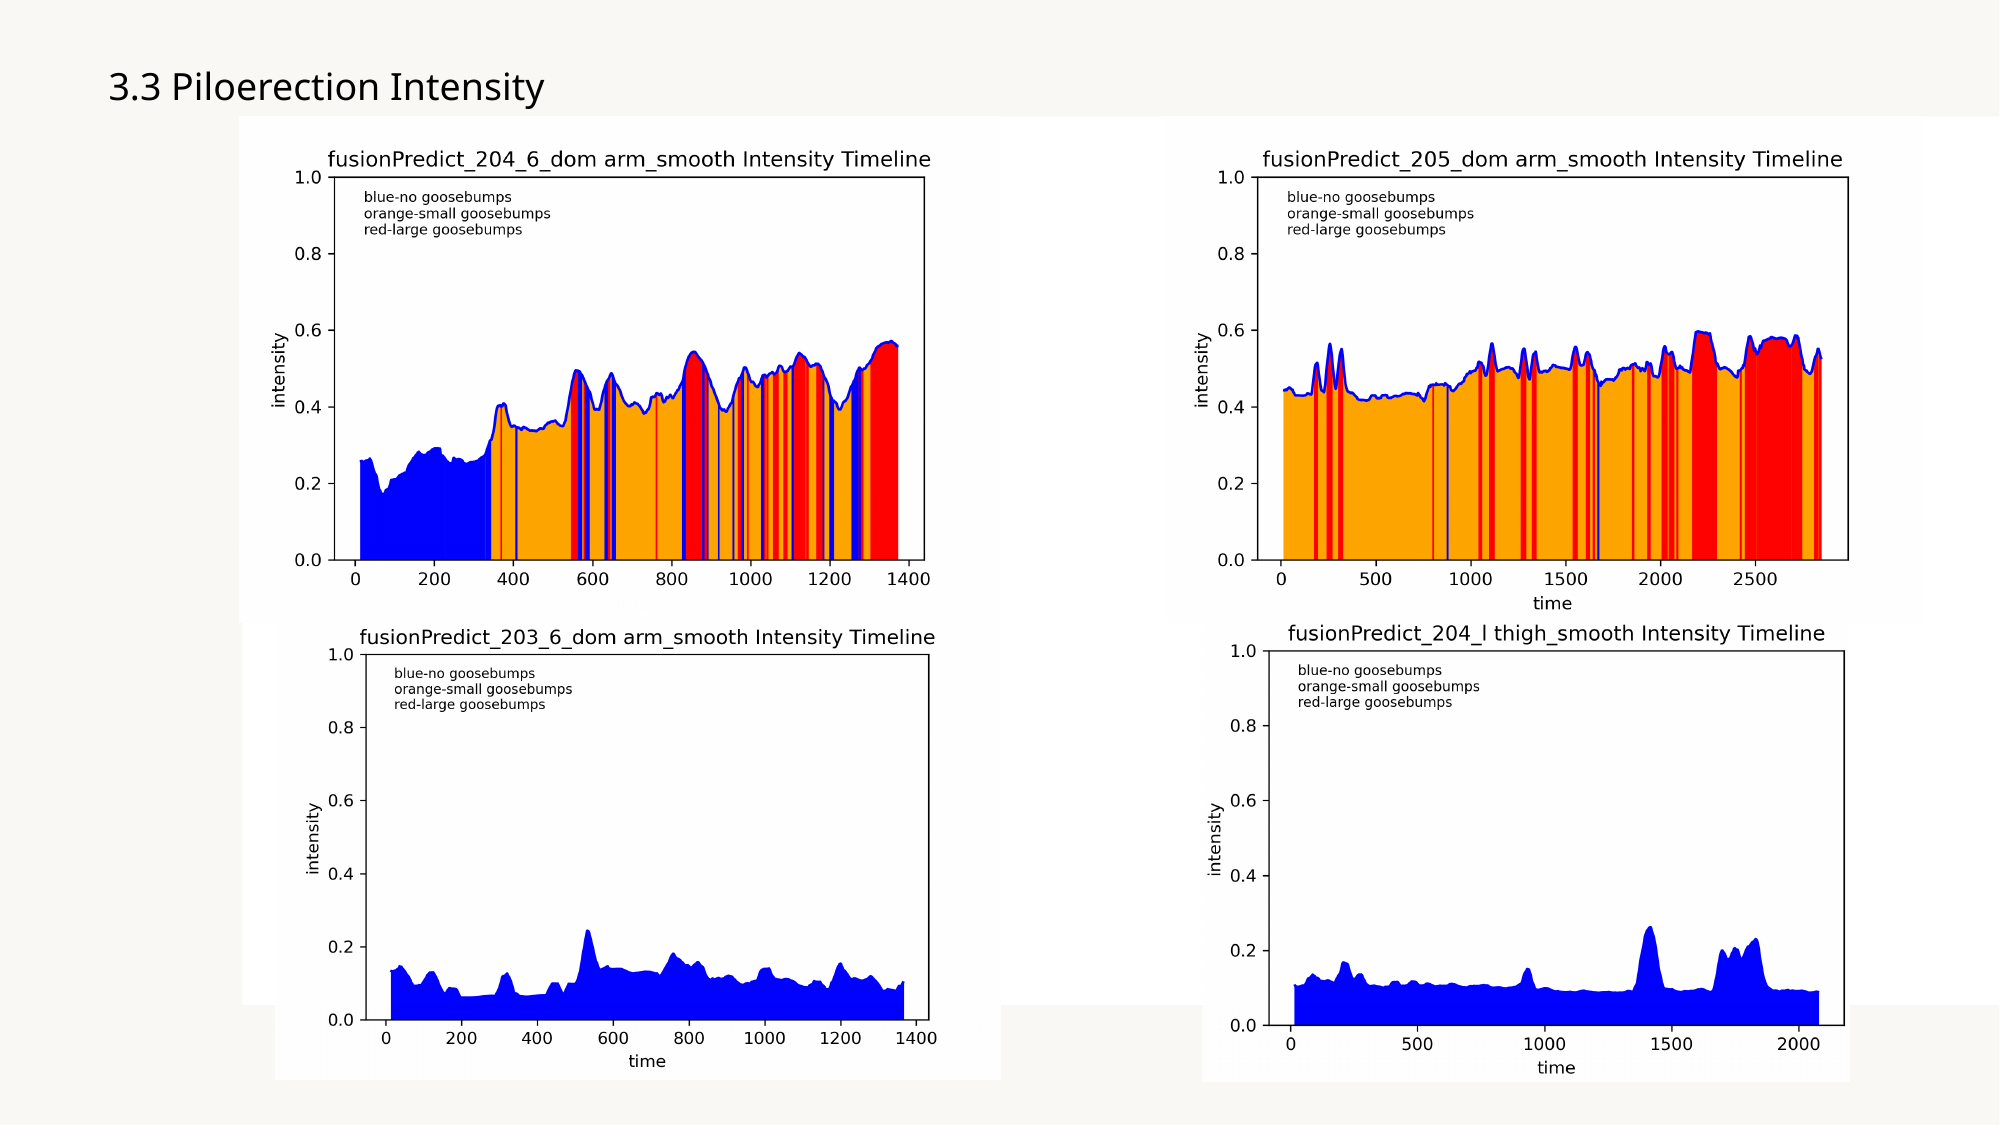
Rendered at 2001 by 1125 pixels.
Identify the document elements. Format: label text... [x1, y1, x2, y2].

picture [239, 116, 1001, 1080]
text_box 3.3 Piloerection Intensity [93, 55, 1323, 116]
picture [1162, 116, 1924, 1082]
